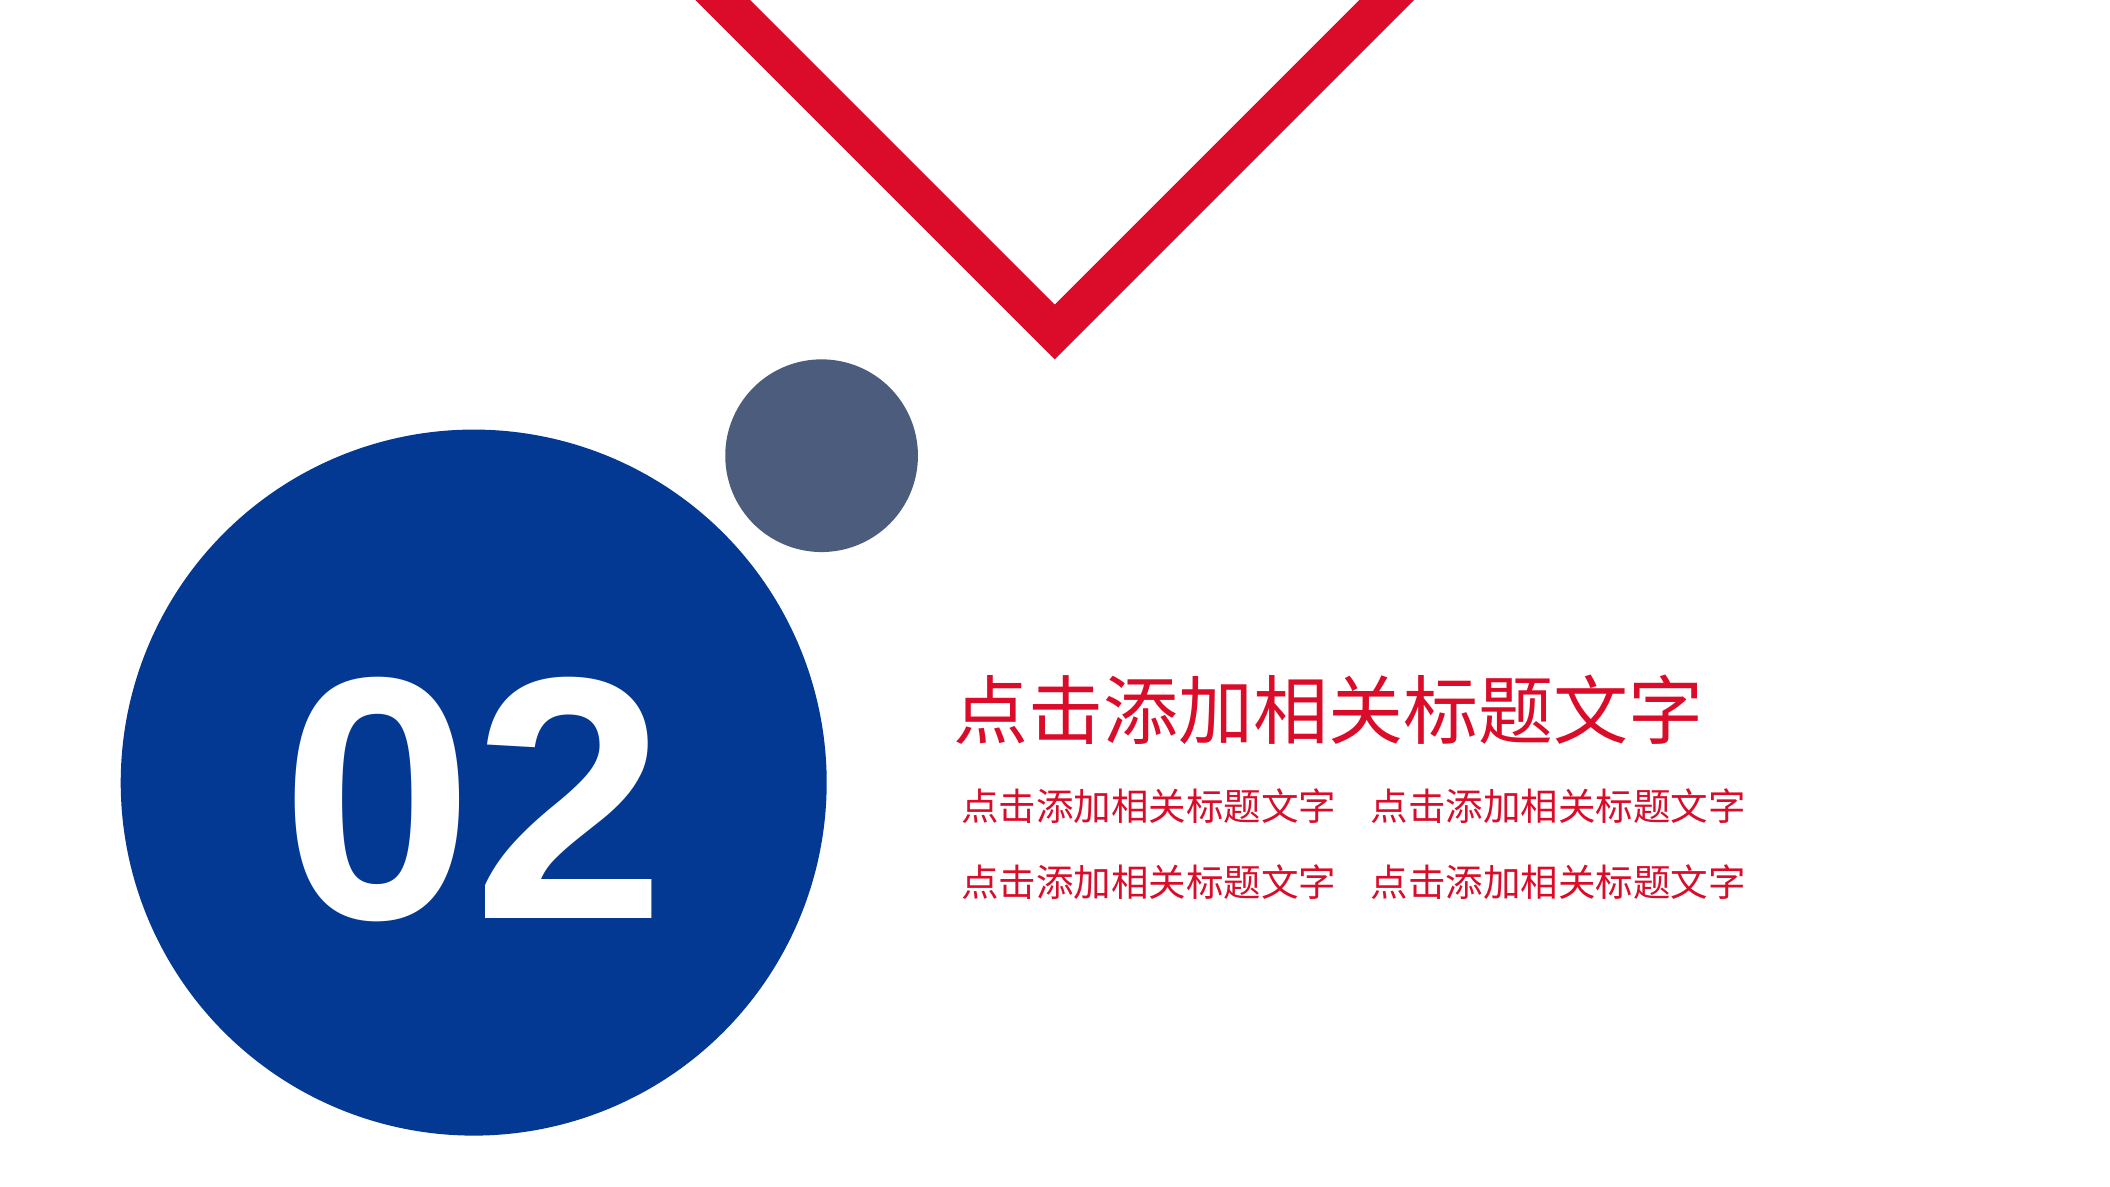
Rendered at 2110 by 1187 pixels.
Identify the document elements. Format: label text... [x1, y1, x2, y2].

text_box 点击添加相关标题文字 [961, 849, 1350, 904]
text_box 点击添加相关标题文字 [961, 774, 1355, 829]
text_box [693, 0, 1416, 361]
text_box [119, 428, 828, 1137]
text_box 点击添加相关标题文字 [1367, 849, 1749, 904]
text_box [724, 358, 919, 554]
text_box 02 [224, 573, 723, 988]
text_box 点击添加相关标题文字 [1367, 774, 1749, 829]
text_box 点击添加相关标题文字 [938, 637, 1719, 761]
